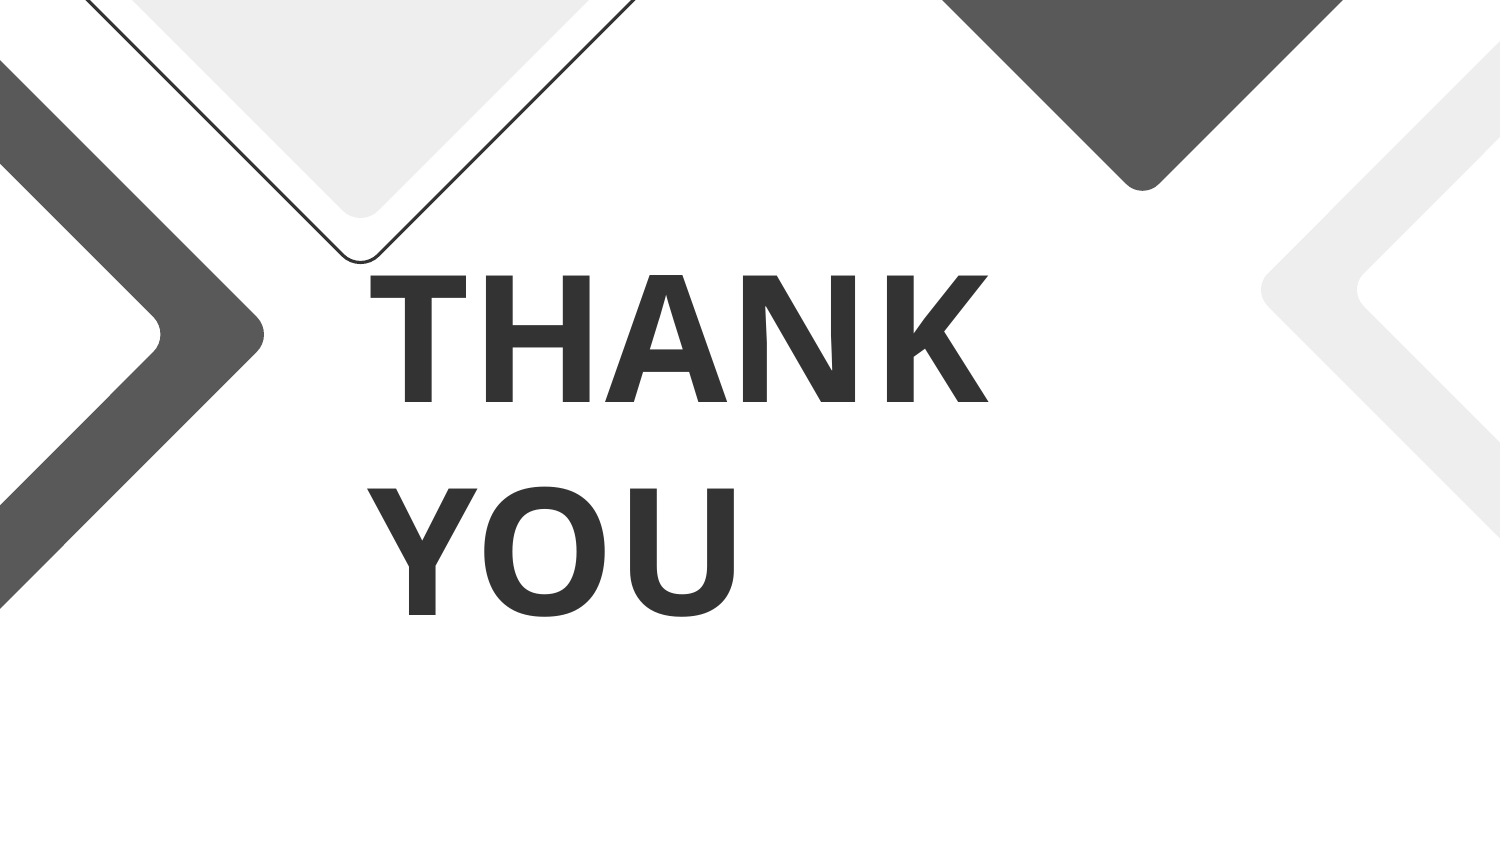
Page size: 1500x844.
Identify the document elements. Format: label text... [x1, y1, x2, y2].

title THANK YOU [352, 368, 1217, 507]
